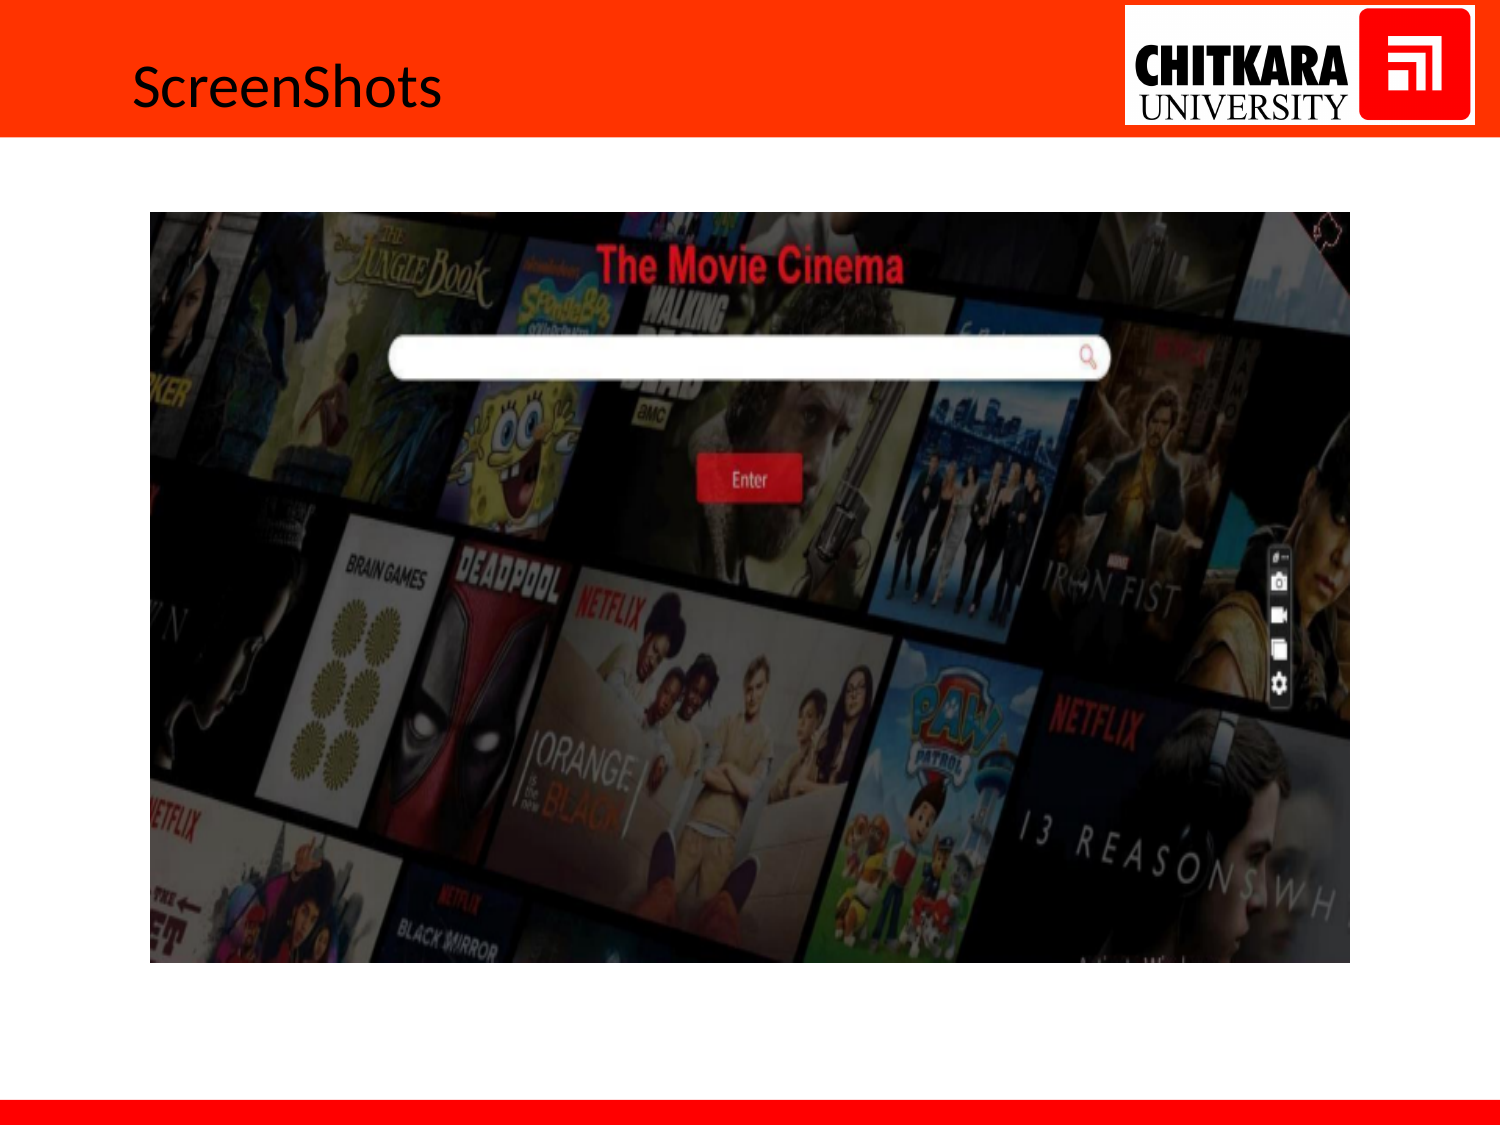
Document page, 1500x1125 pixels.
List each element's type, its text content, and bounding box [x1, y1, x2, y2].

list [150, 212, 1350, 963]
title ScreenShots [0, 13, 813, 152]
picture [1125, 5, 1475, 125]
